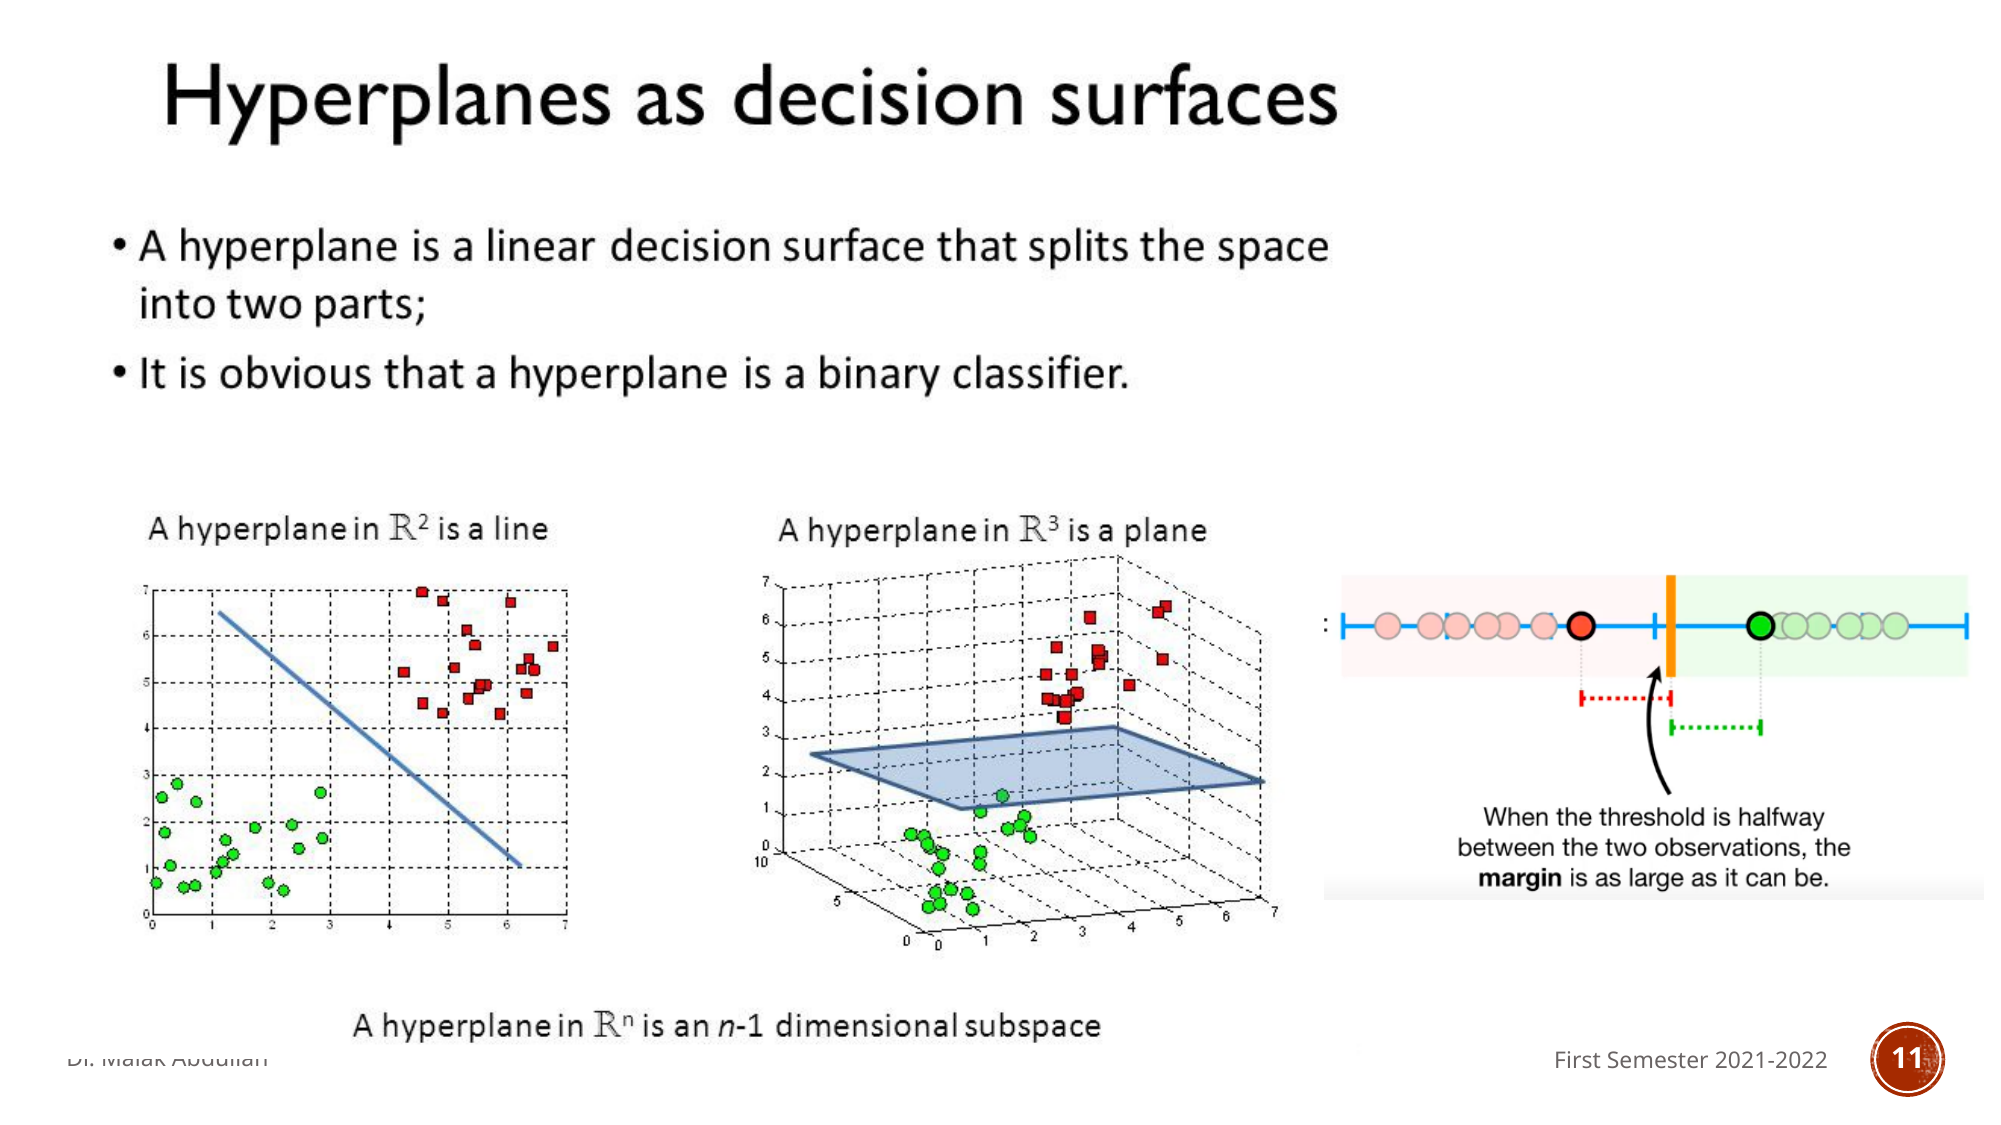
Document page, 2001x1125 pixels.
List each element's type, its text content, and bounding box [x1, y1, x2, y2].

footer Dr. Malak Abdullah [51, 1060, 1217, 1089]
picture [1328, 551, 1984, 900]
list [28, 6, 1361, 1058]
slide_number 11 [1855, 1028, 1961, 1089]
slide_number First Semester 2021-2022 [1306, 1028, 1844, 1089]
